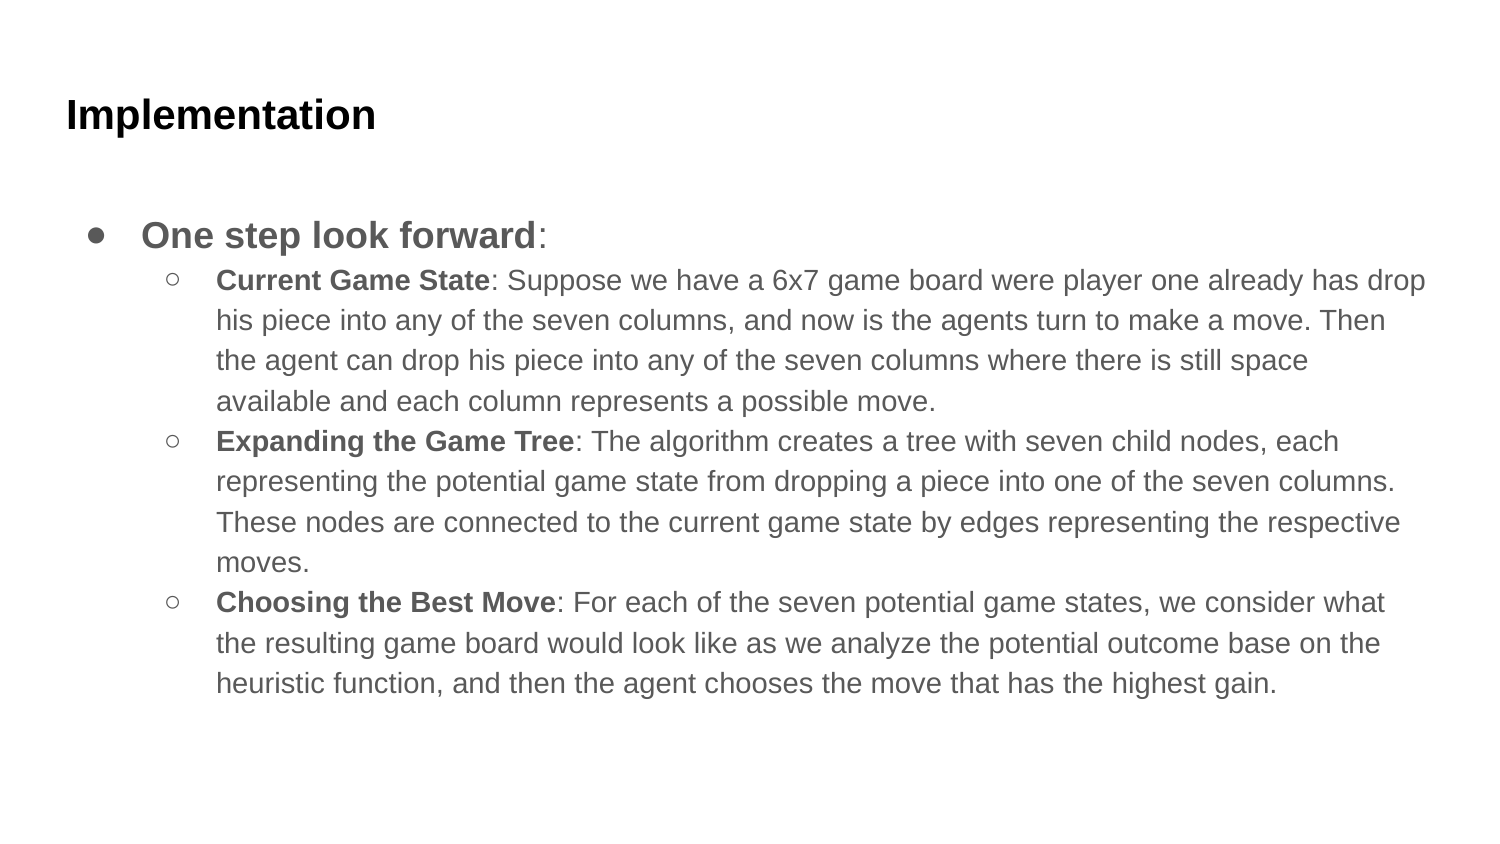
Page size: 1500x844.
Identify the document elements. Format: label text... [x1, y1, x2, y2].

list One step look forward: Current Game State: Suppose we have a 6x7 game board were player one already has drop his piece into any of the seven columns, and now is the agents turn to make a move. Then the agent can drop his piece into any of the seven columns where there is still space available and each column represents a possible move. Expanding the Game Tree: The algorithm creates a tree with seven child nodes, each representing the potential game state from dropping a piece into one of the seven columns. These nodes are connected to the current game state by edges representing the respective moves. Choosing the Best Move: For each of the seven potential game states, we consider what the resulting game board would look like as we analyze the potential outcome base on the heuristic function, and then the agent chooses the move that has the highest gain. [51, 189, 1449, 750]
title Implementation [51, 72, 1449, 167]
